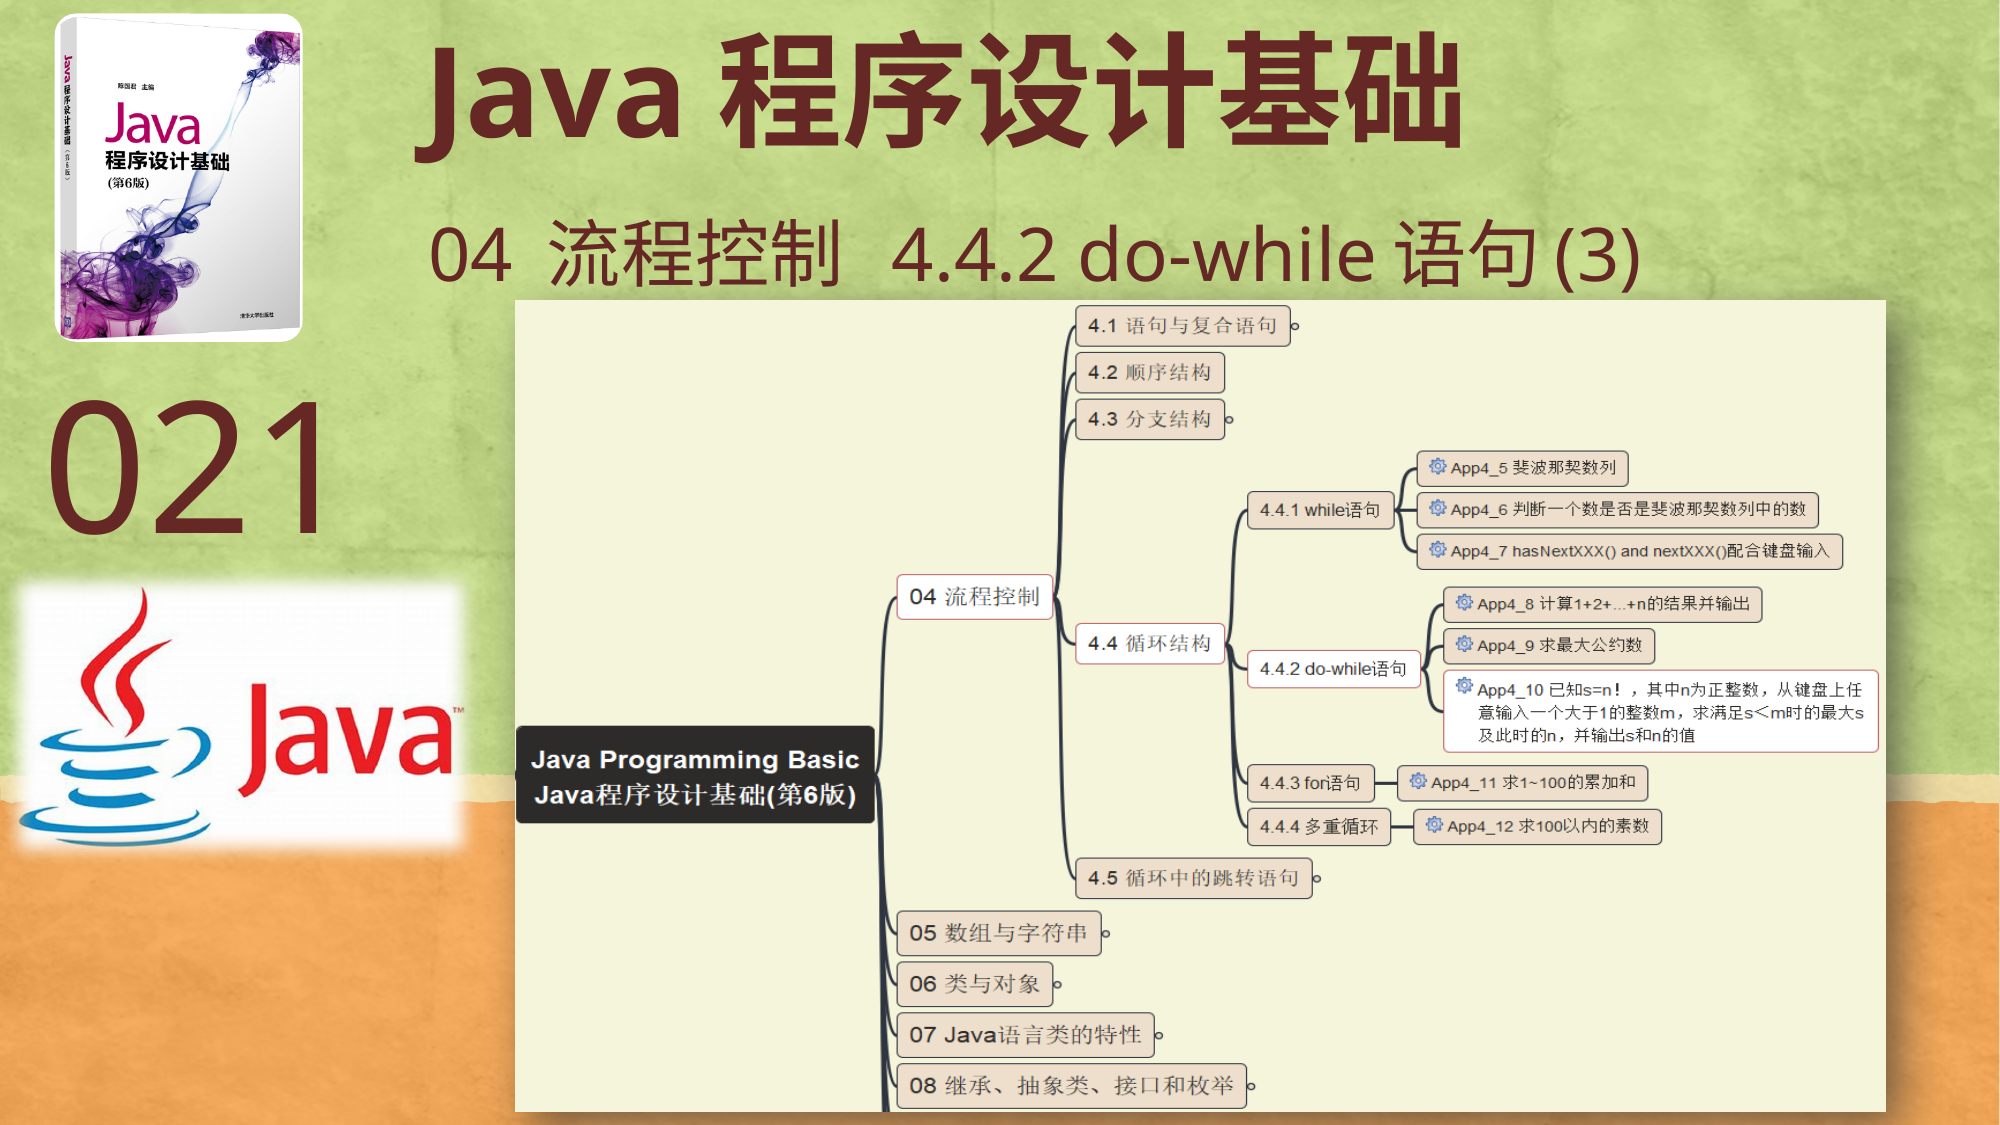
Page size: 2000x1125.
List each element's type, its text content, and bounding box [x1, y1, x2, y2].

title Java程序设计基础 [409, 13, 1656, 169]
picture [0, 563, 482, 867]
picture [515, 300, 1886, 1112]
subtitle 04 流程控制 4.4.2 do-while语句(3) [413, 180, 1957, 305]
text_box 021 [13, 363, 386, 563]
picture [54, 13, 303, 342]
